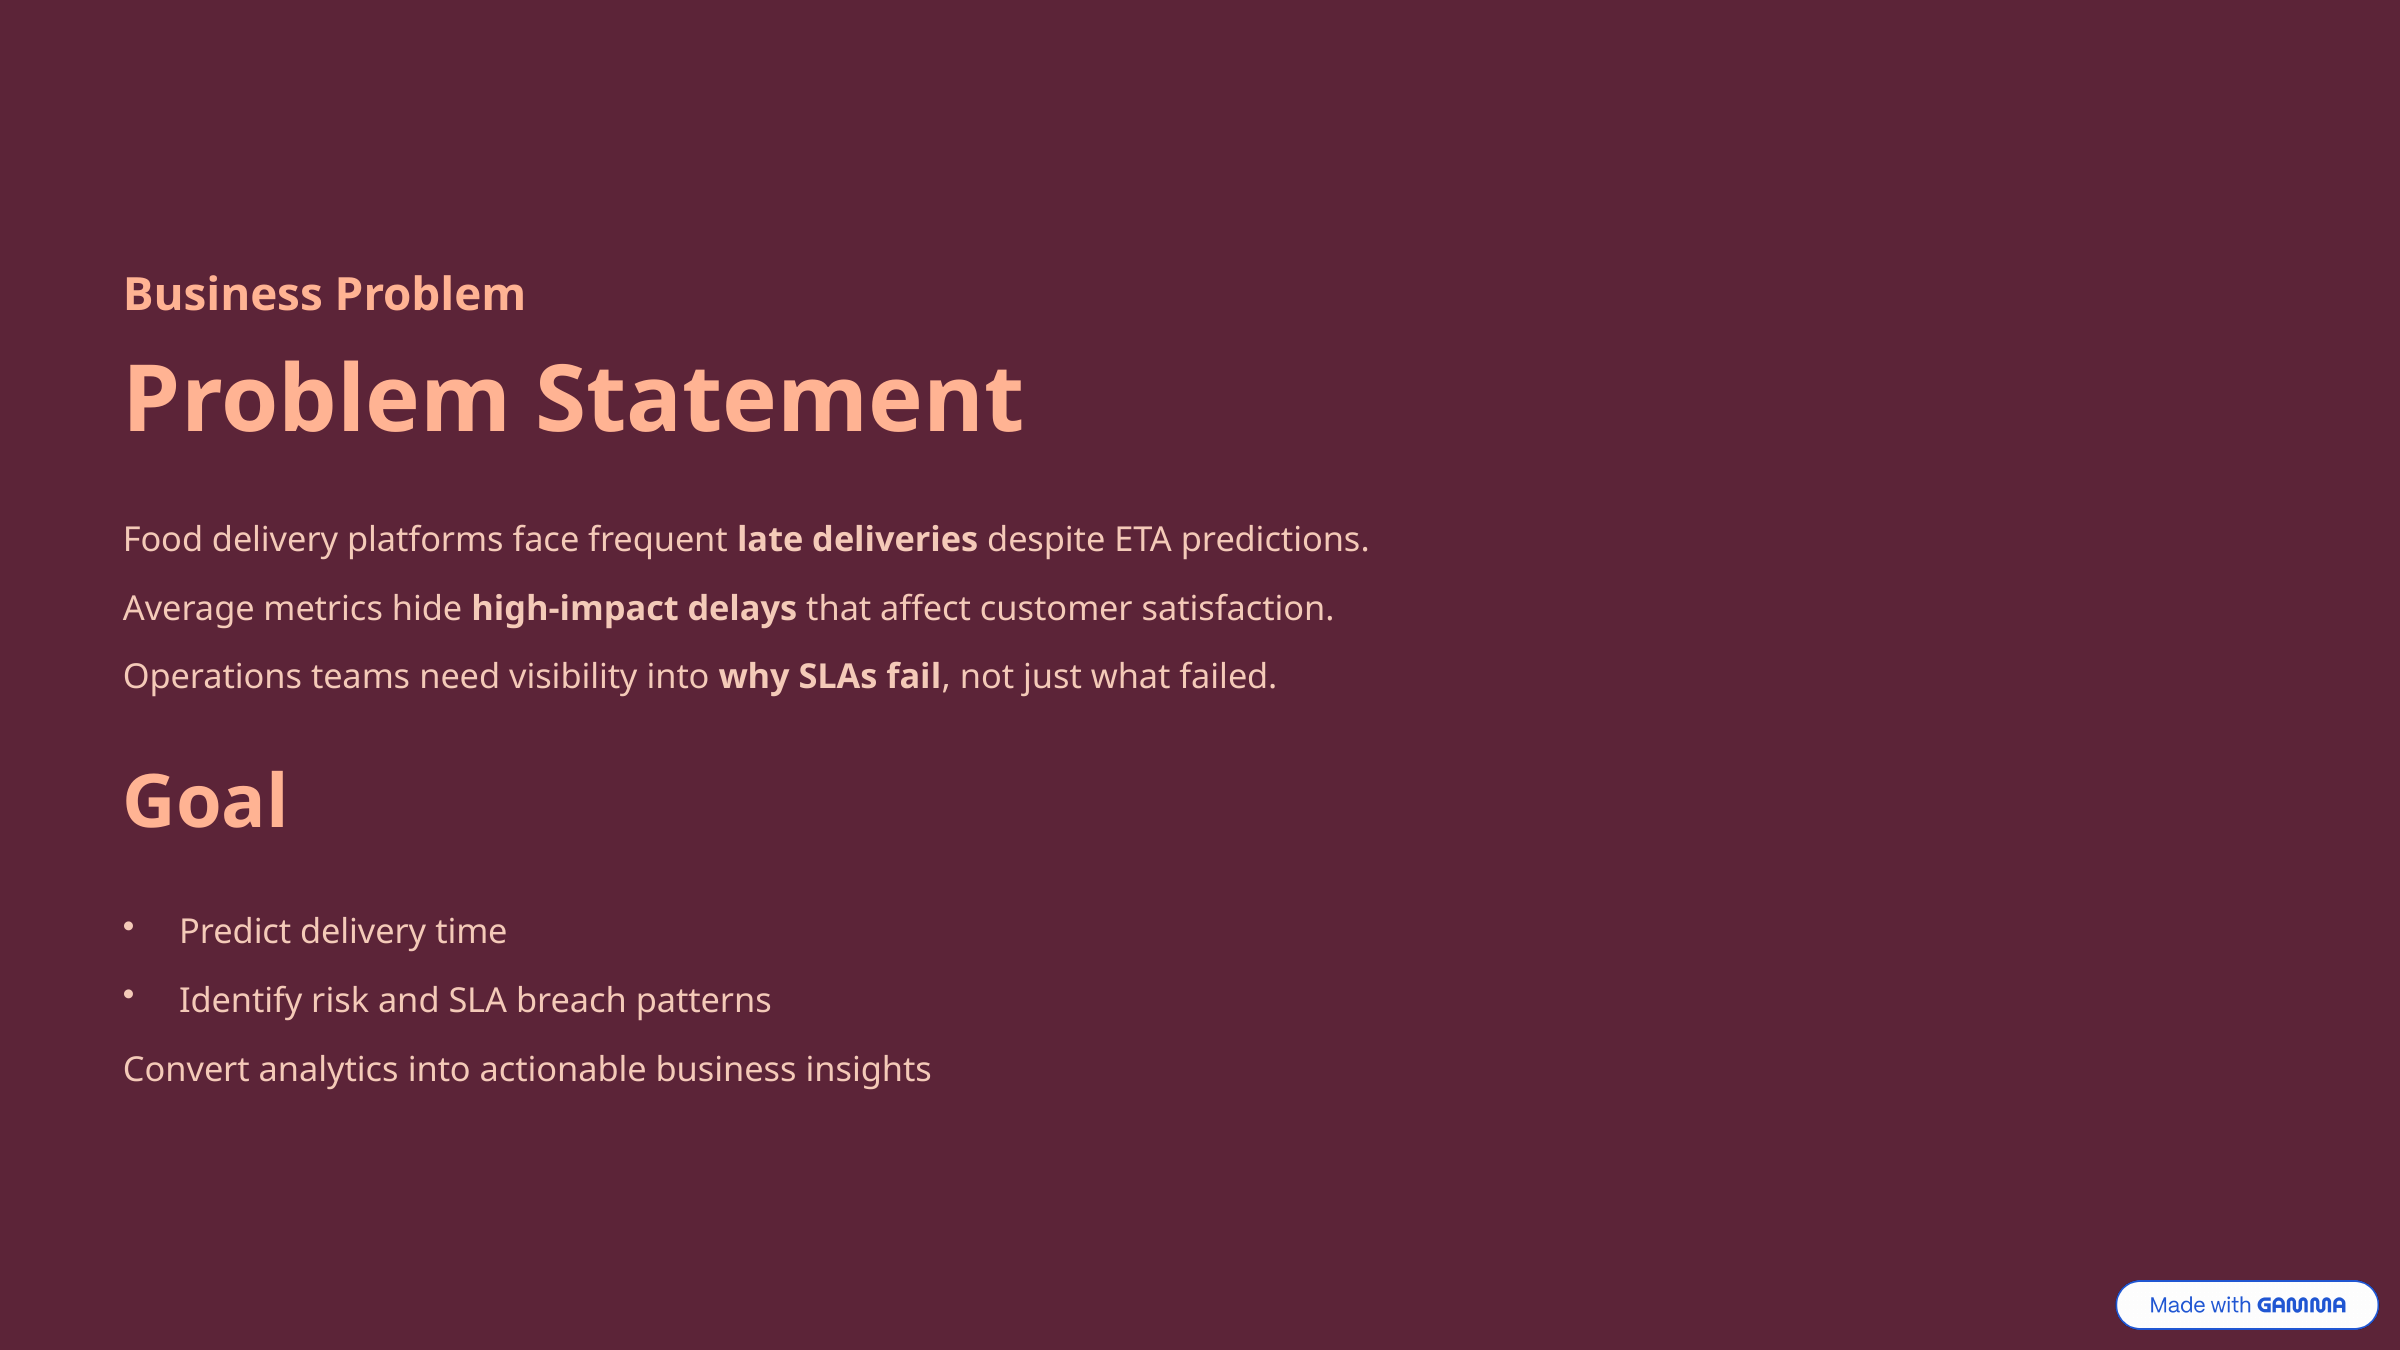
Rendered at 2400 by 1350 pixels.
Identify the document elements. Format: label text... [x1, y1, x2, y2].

text_box Goal [122, 749, 873, 843]
text_box Predict delivery time [122, 895, 2277, 952]
picture [2106, 1271, 2389, 1339]
text_box Convert analytics into actionable business insights [122, 1032, 2277, 1089]
text_box Average metrics hide high-impact delays that affect customer satisfaction. [122, 572, 2277, 629]
text_box Problem Statement [122, 333, 1060, 451]
text_box Business Problem [122, 261, 592, 320]
text_box Food delivery platforms face frequent late deliveries despite ETA predictions. [122, 503, 2277, 560]
text_box Identify risk and SLA breach patterns [122, 964, 2277, 1021]
text_box Operations teams need visibility into why SLAs fail, not just what failed. [122, 640, 2277, 697]
